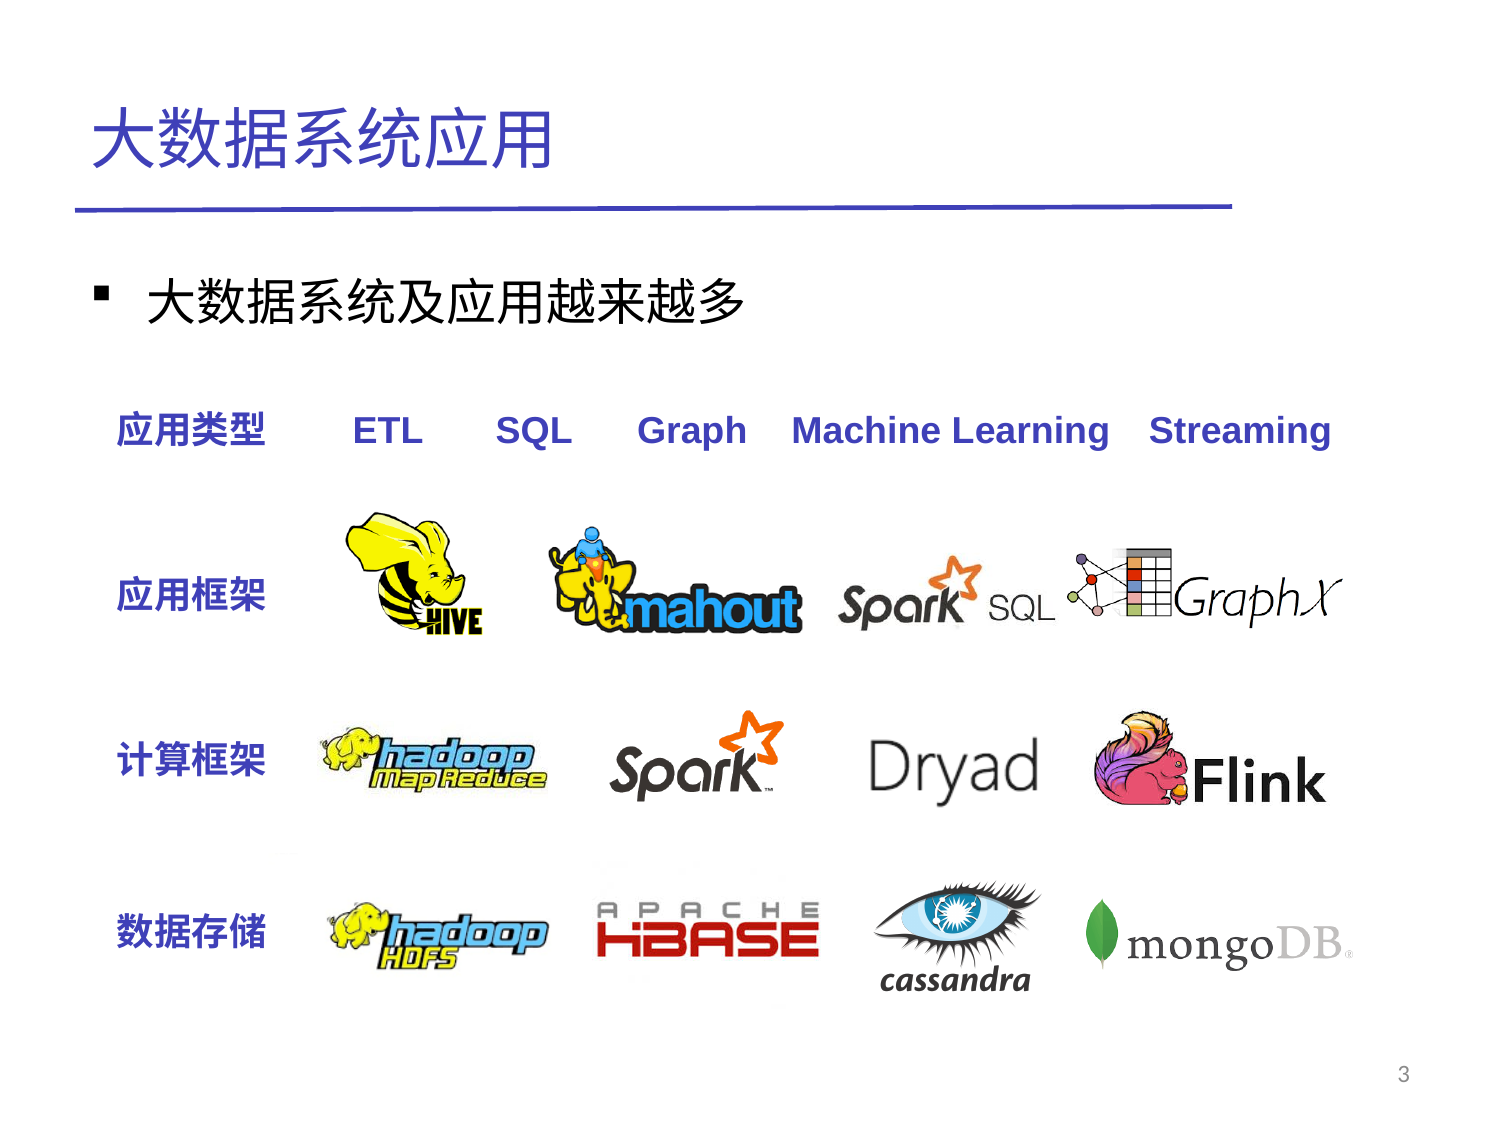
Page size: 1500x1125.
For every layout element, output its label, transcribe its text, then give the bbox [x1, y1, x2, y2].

picture [606, 707, 793, 803]
text_box Graph [622, 398, 763, 459]
text_box Streaming [1134, 398, 1348, 459]
text_box 应用框架 [101, 563, 282, 623]
picture [834, 515, 1060, 645]
text_box 数据存储 [101, 900, 242, 960]
text_box 计算框架 [101, 728, 282, 789]
picture [1088, 707, 1330, 808]
text_box 应用类型 [101, 398, 282, 459]
picture [1066, 545, 1357, 645]
picture [545, 524, 804, 635]
text_box ETL [338, 398, 439, 459]
table_cell 7 [831, 518, 1359, 652]
slide_number 3 [1074, 1042, 1425, 1103]
list 大数据系统及应用越来越多 [75, 262, 1425, 1005]
picture [247, 503, 821, 1043]
picture [847, 720, 1064, 813]
text_box Machine Learning [776, 398, 1126, 459]
picture [870, 876, 1046, 995]
title 大数据系统应用 [75, 67, 1425, 207]
text_box SQL [480, 398, 588, 459]
picture [1085, 898, 1353, 972]
